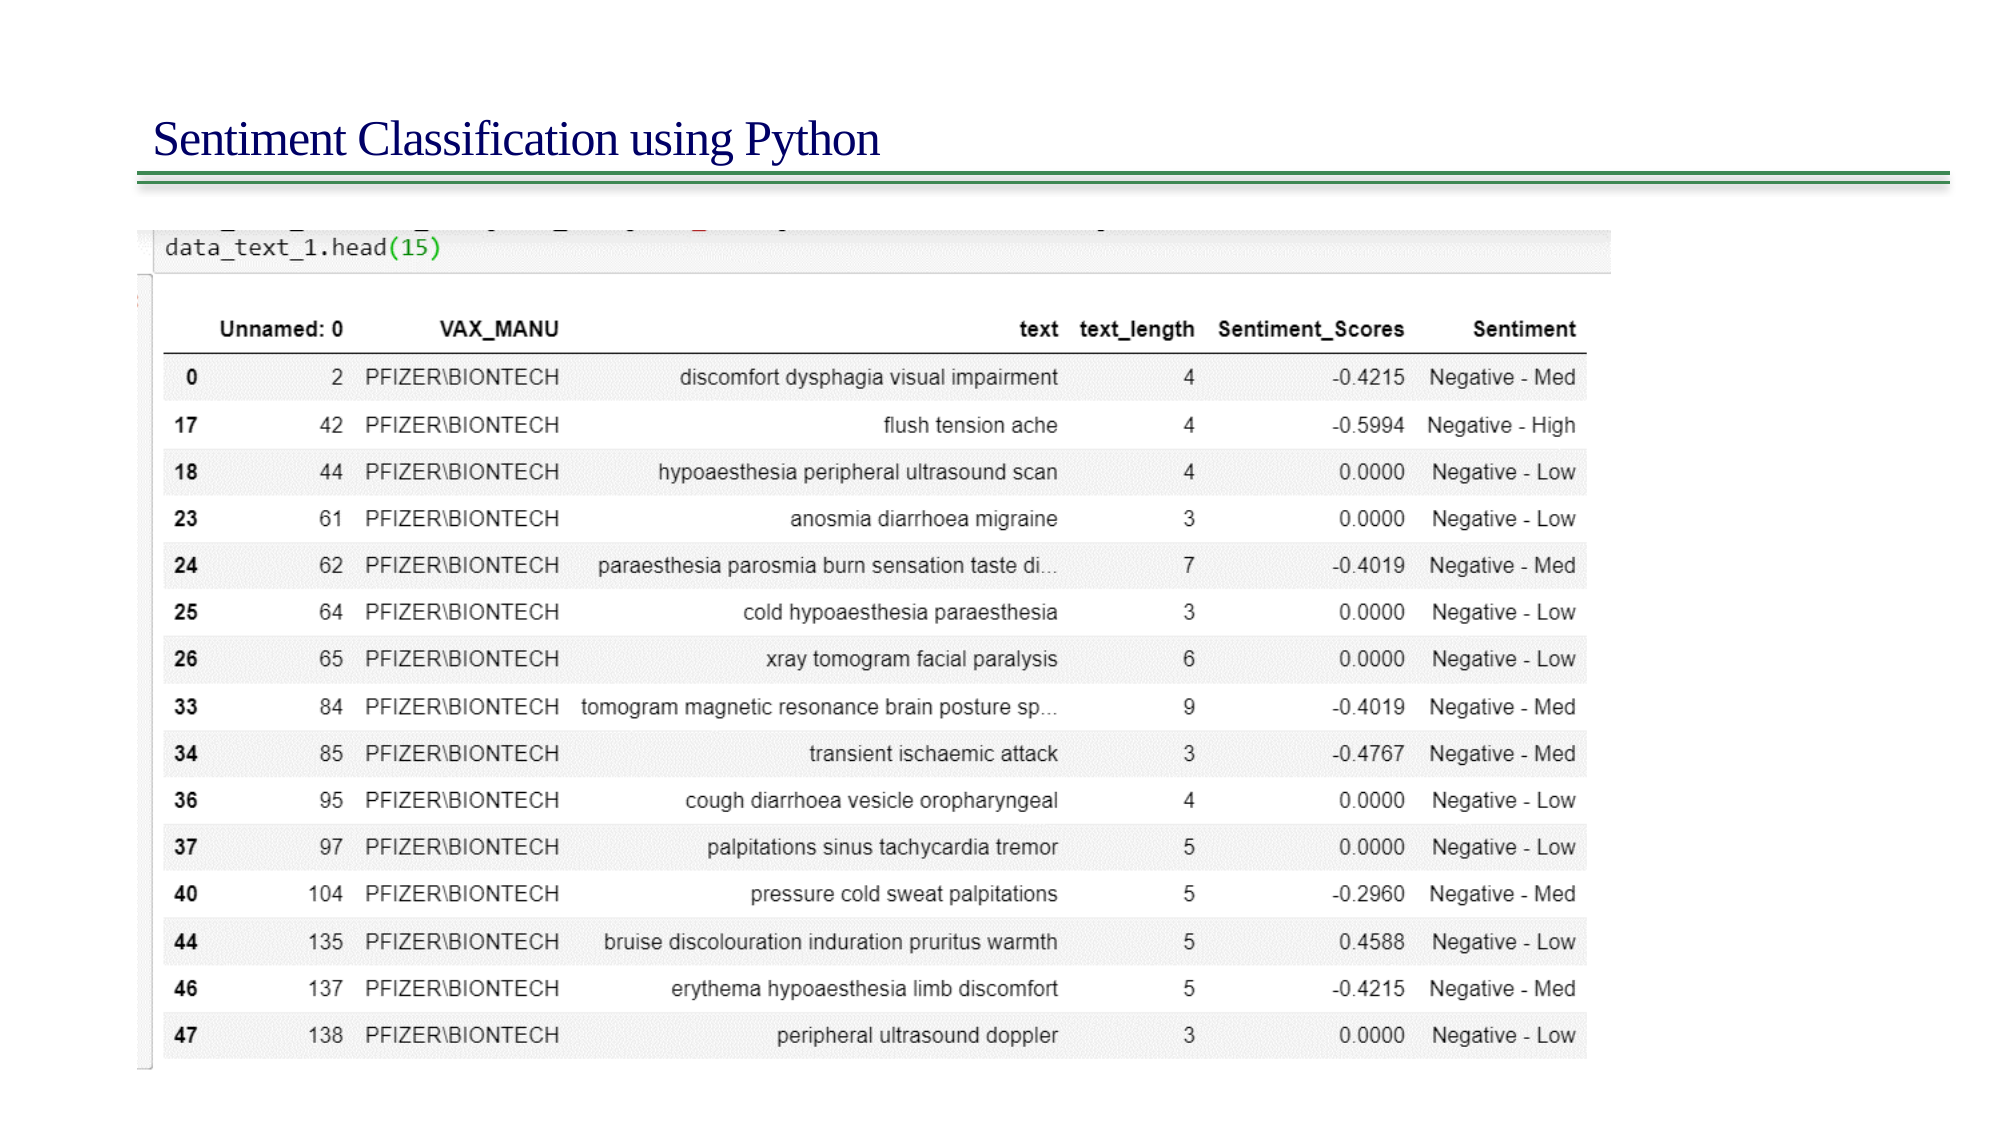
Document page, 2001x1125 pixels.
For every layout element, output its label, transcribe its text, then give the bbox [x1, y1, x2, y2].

picture [137, 229, 1611, 1071]
title Sentiment Classification using Python [137, 47, 1950, 171]
